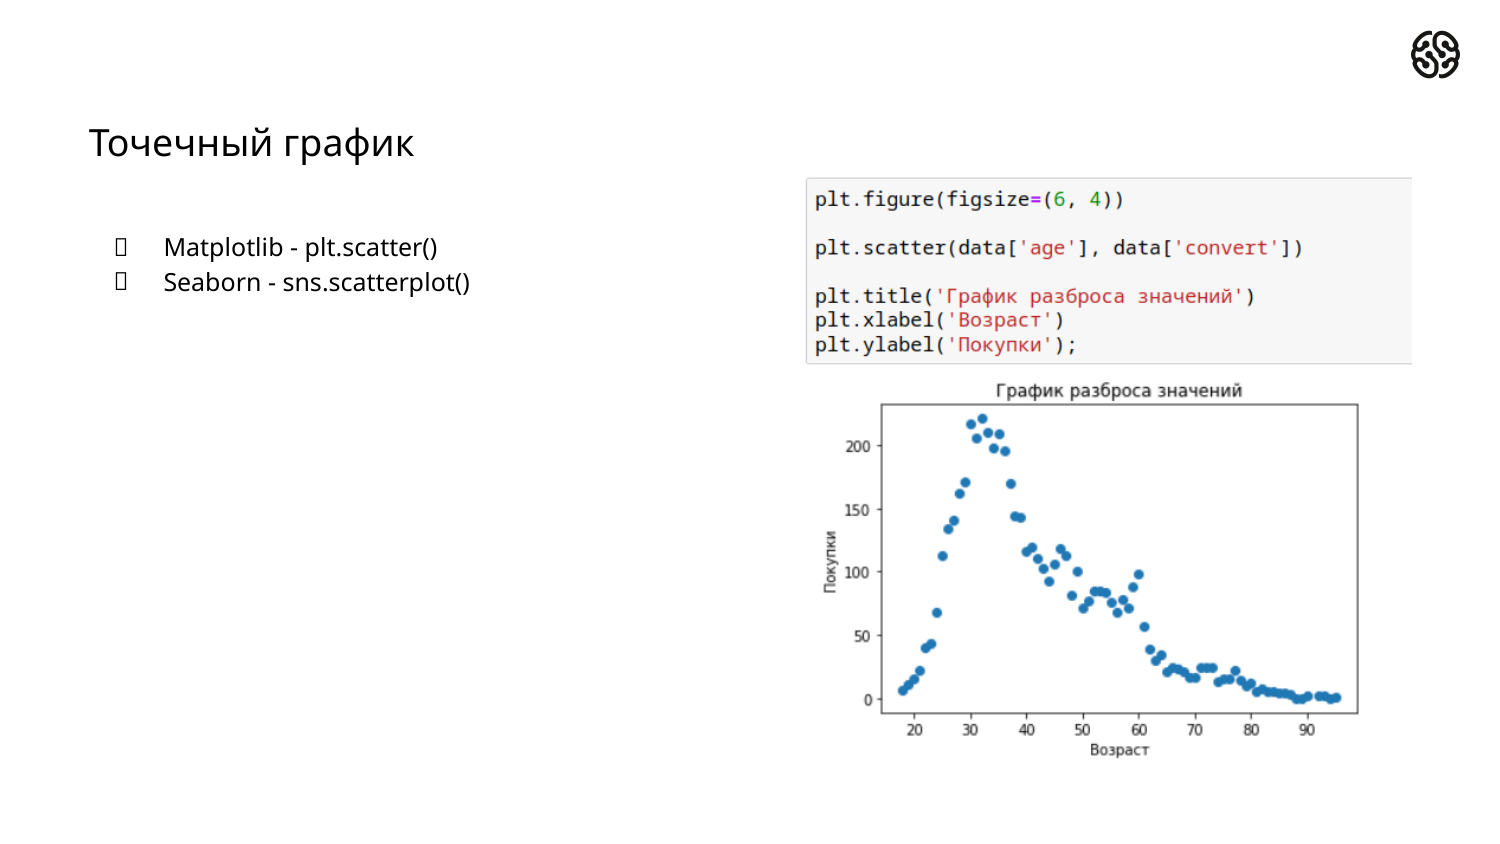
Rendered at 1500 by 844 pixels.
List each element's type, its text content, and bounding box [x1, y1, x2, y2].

picture [799, 167, 1412, 764]
text_box Matplotlib - plt.scatter() Seaborn - sns.scatterplot() [88, 226, 689, 296]
text_box Точечный график [88, 118, 721, 193]
picture [1411, 30, 1460, 79]
